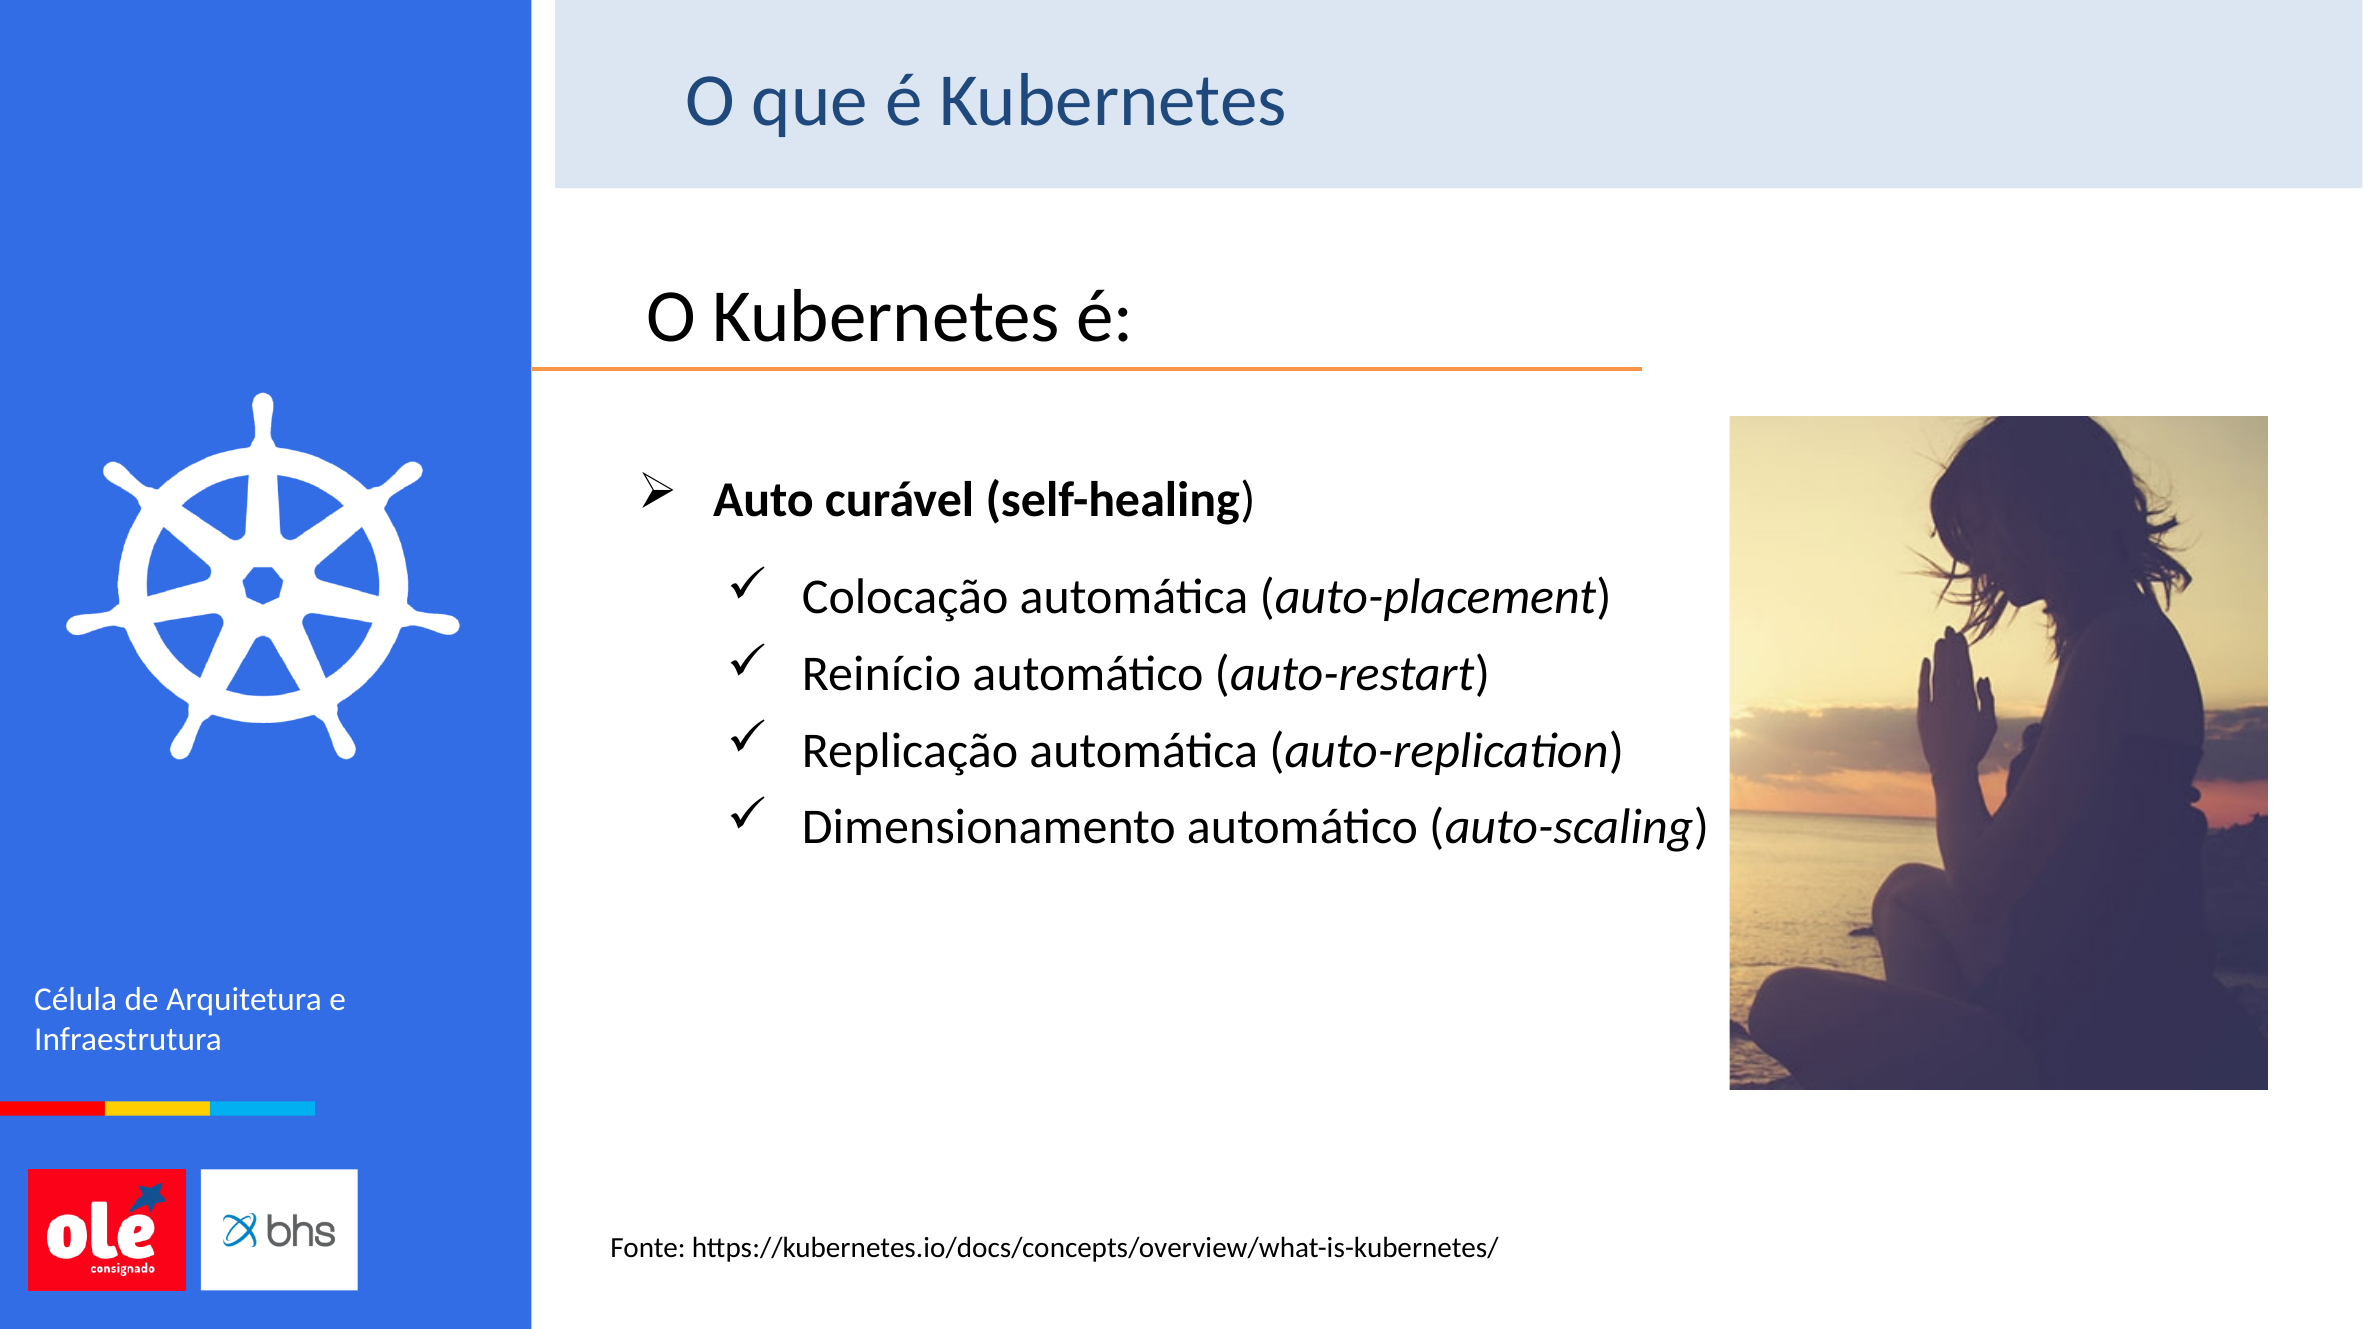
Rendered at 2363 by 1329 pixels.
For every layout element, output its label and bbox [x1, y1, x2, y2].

text_box [0, 0, 2363, 1329]
